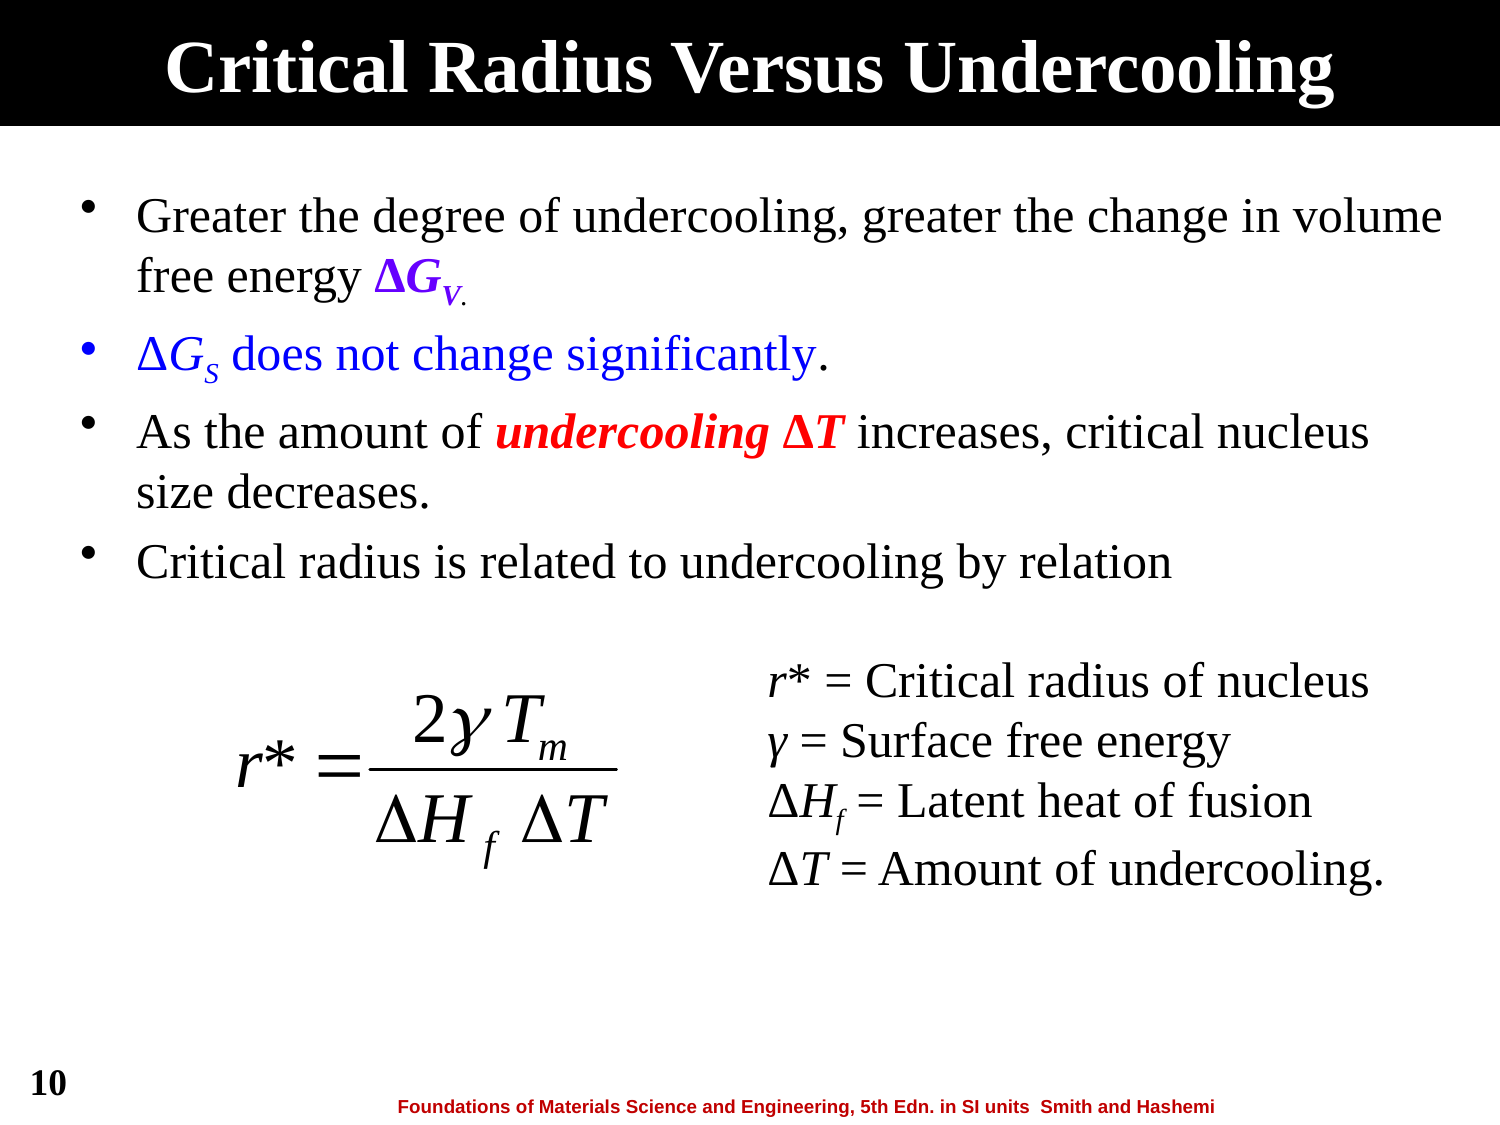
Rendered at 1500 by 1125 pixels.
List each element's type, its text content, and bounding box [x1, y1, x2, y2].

slide_number 10 [0, 1049, 83, 1125]
text_box r* = Critical radius of nucleus γ = Surface free energy ΔHf = Latent heat of fusion ΔT = Amount of undercooling. [752, 639, 1401, 963]
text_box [223, 674, 634, 883]
list Greater the degree of undercooling, greater the change in volume free energy ΔGV. ΔGS does not change significantly. As the amount of undercooling ΔT increases, critical nucleus size decreases. Critical radius is related to undercooling by relation [64, 174, 1471, 1000]
title Critical Radius Versus Undercooling [0, 0, 1500, 126]
